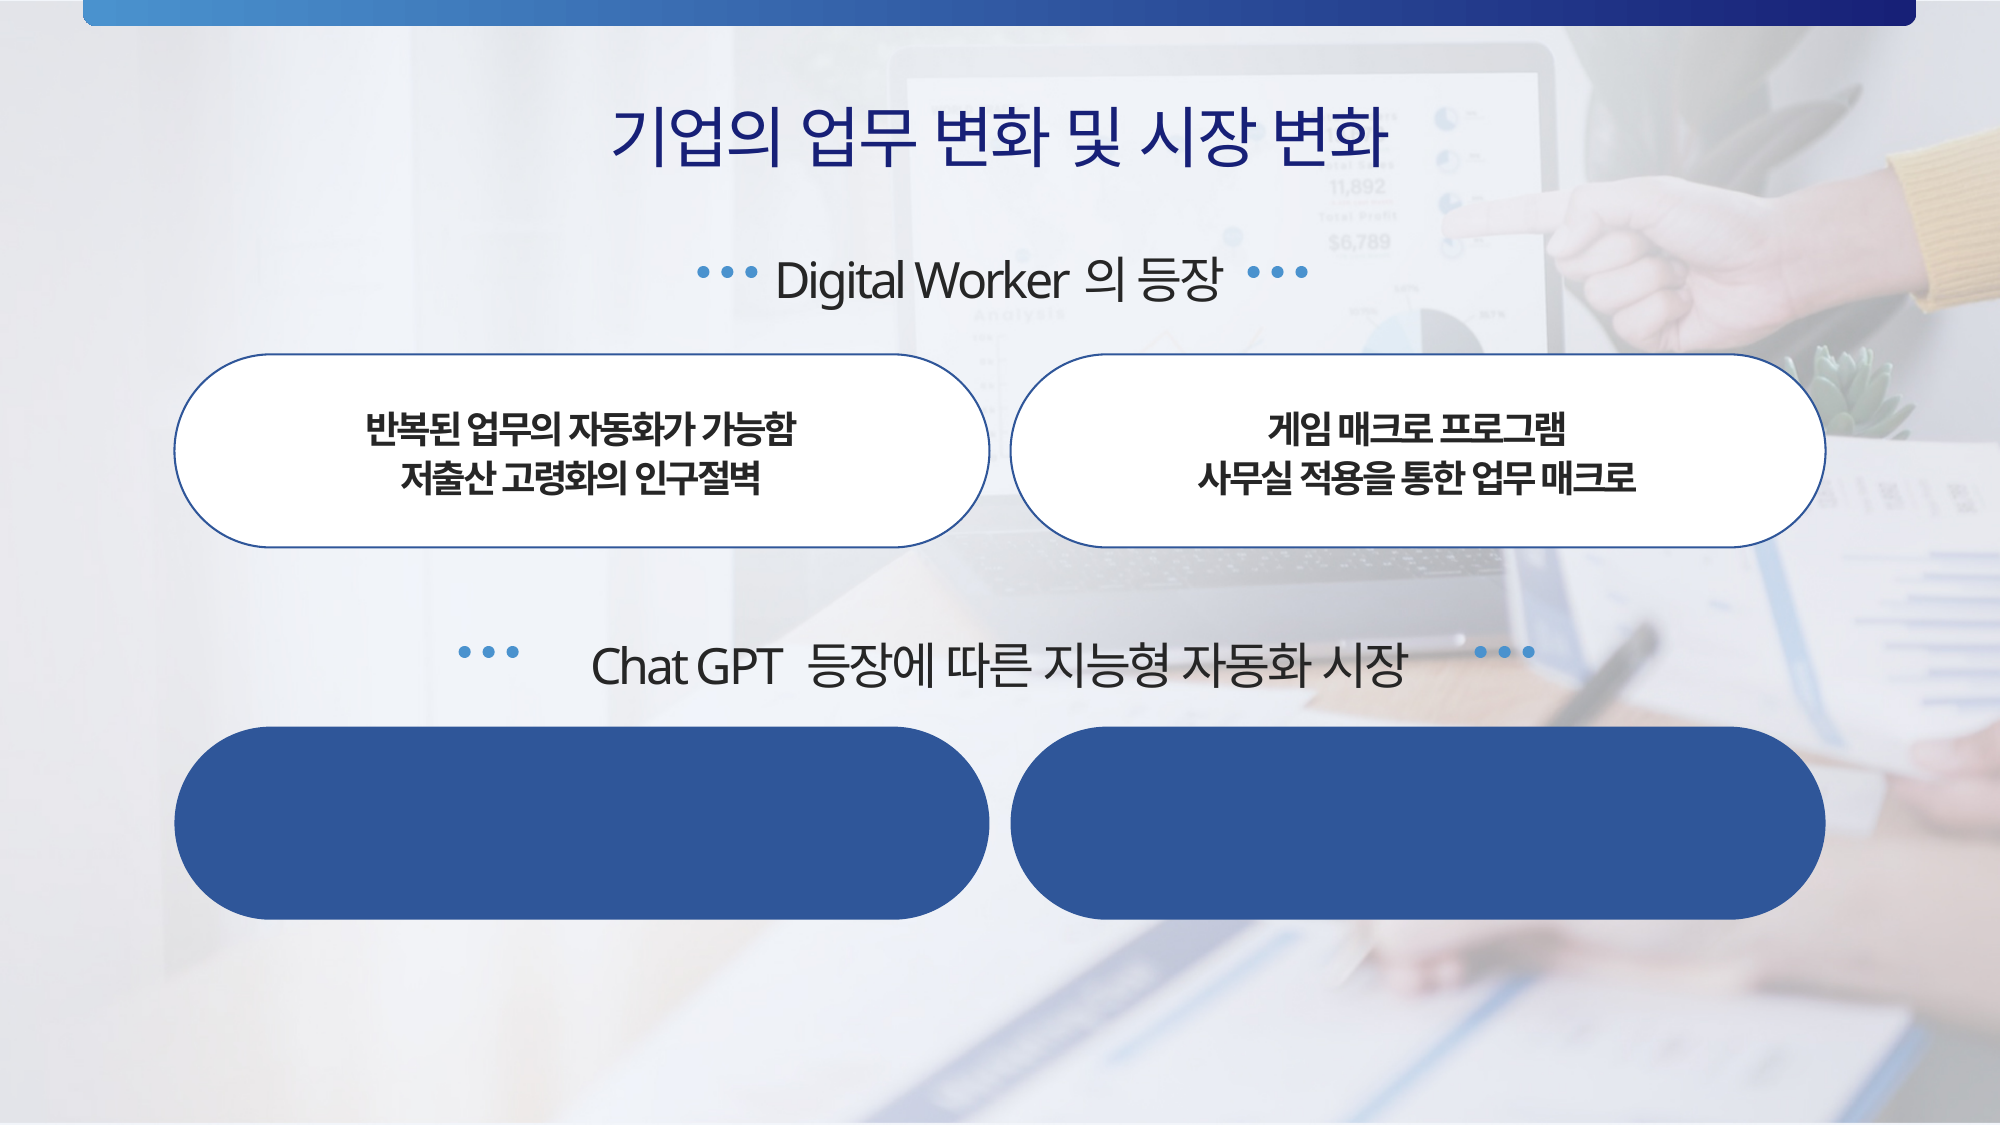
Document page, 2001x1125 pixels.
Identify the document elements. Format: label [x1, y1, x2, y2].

text_box [174, 354, 1826, 548]
picture [0, 0, 2000, 1125]
text_box [174, 726, 1826, 920]
